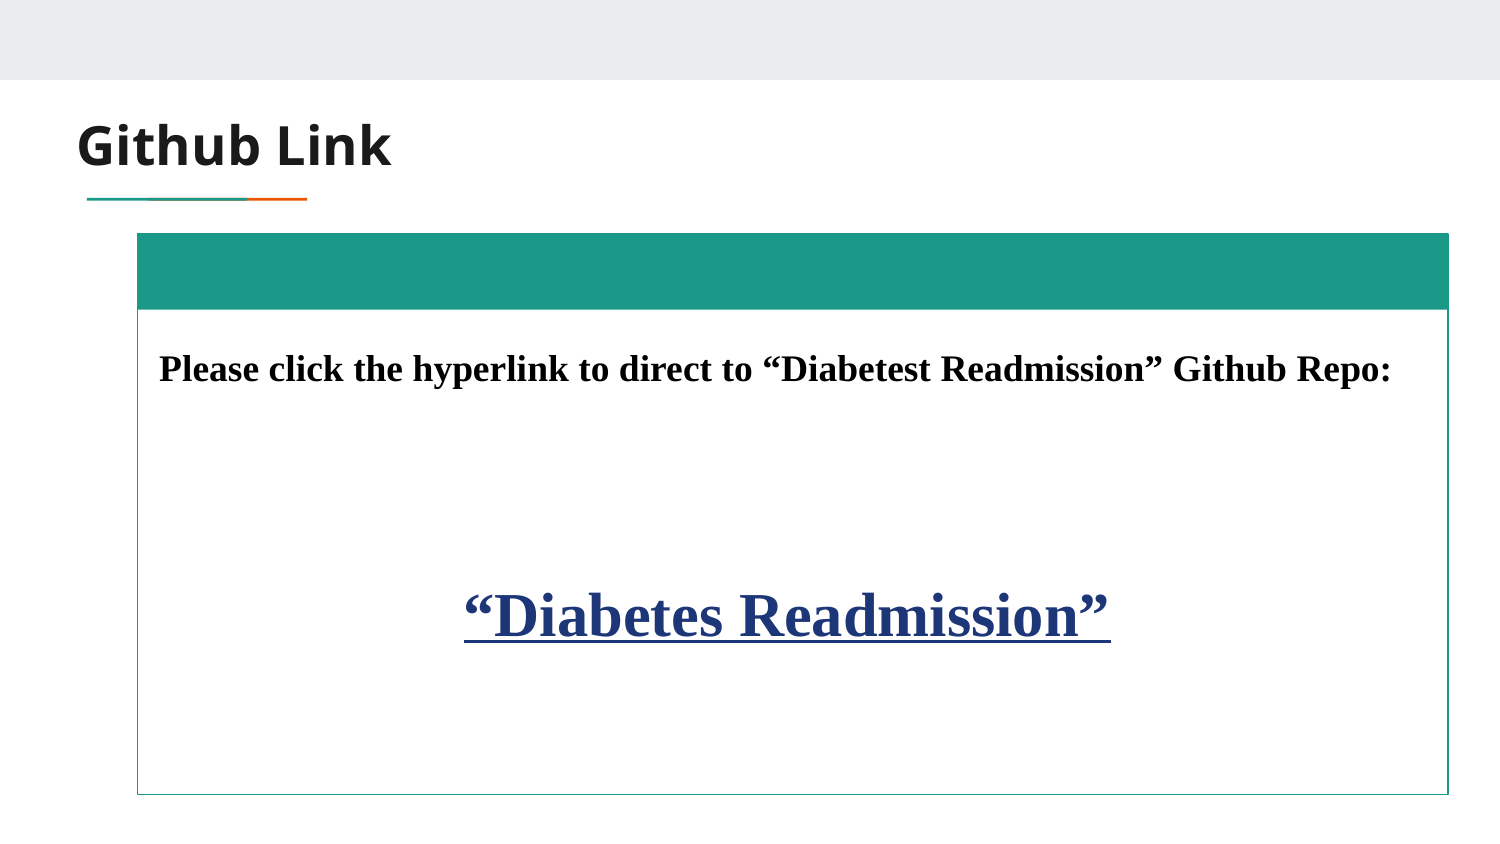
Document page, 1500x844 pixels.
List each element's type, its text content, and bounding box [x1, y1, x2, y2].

title Github Link [61, 96, 1323, 185]
list Please click the hyperlink to direct to “Diabetest Readmission” Github Repo: “Diabetes Readmission” [144, 322, 1431, 782]
text_box [137, 310, 1448, 795]
list ; [137, 234, 1448, 310]
